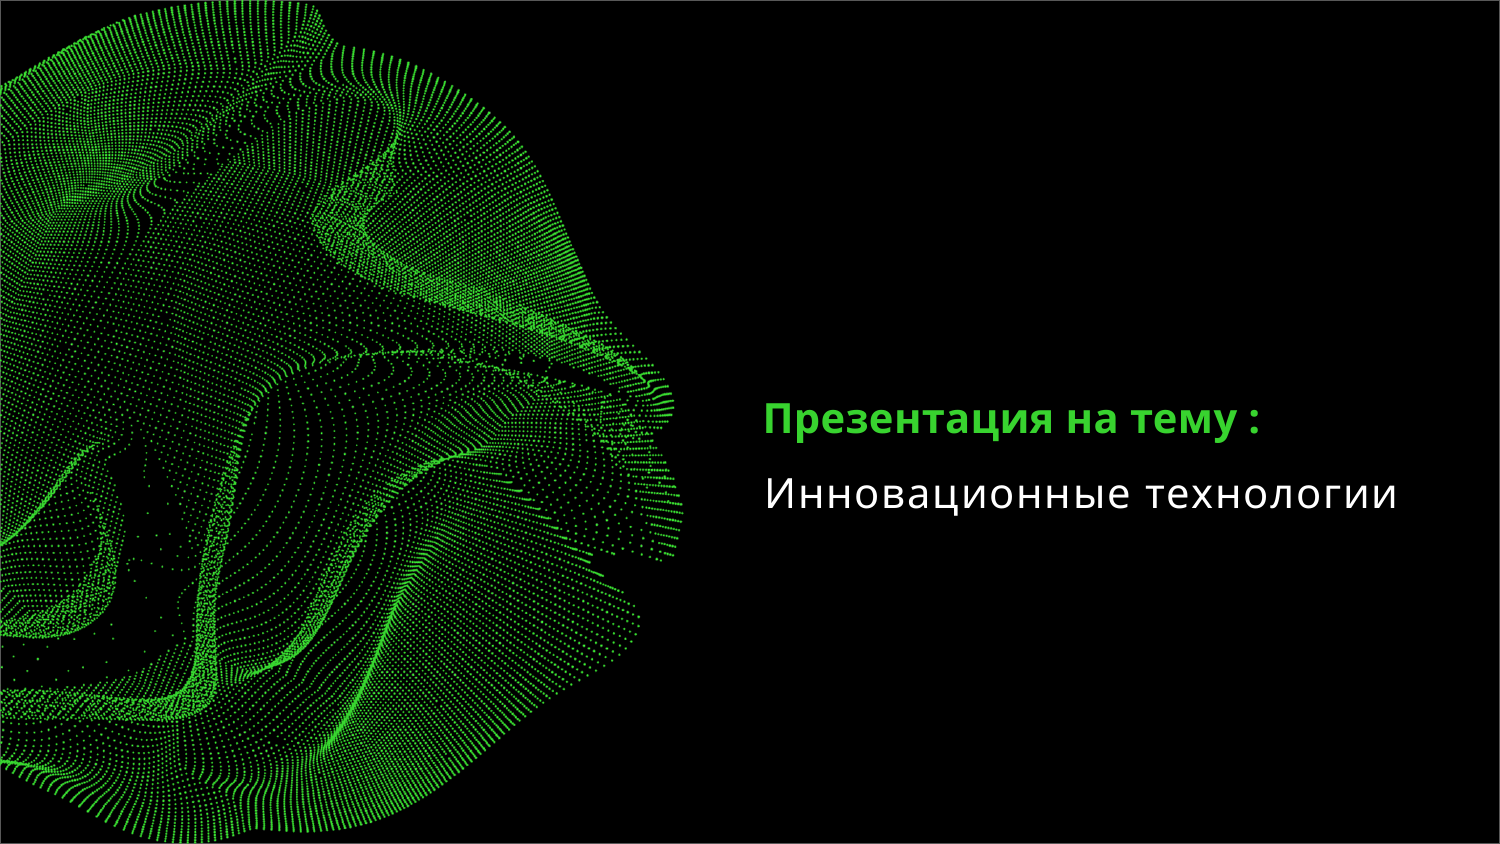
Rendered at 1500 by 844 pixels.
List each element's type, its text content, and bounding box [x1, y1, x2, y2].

text_box Презентация на тему : [812, 384, 1311, 450]
picture [0, 0, 808, 844]
text_box Инновационные технологии [812, 459, 1425, 518]
